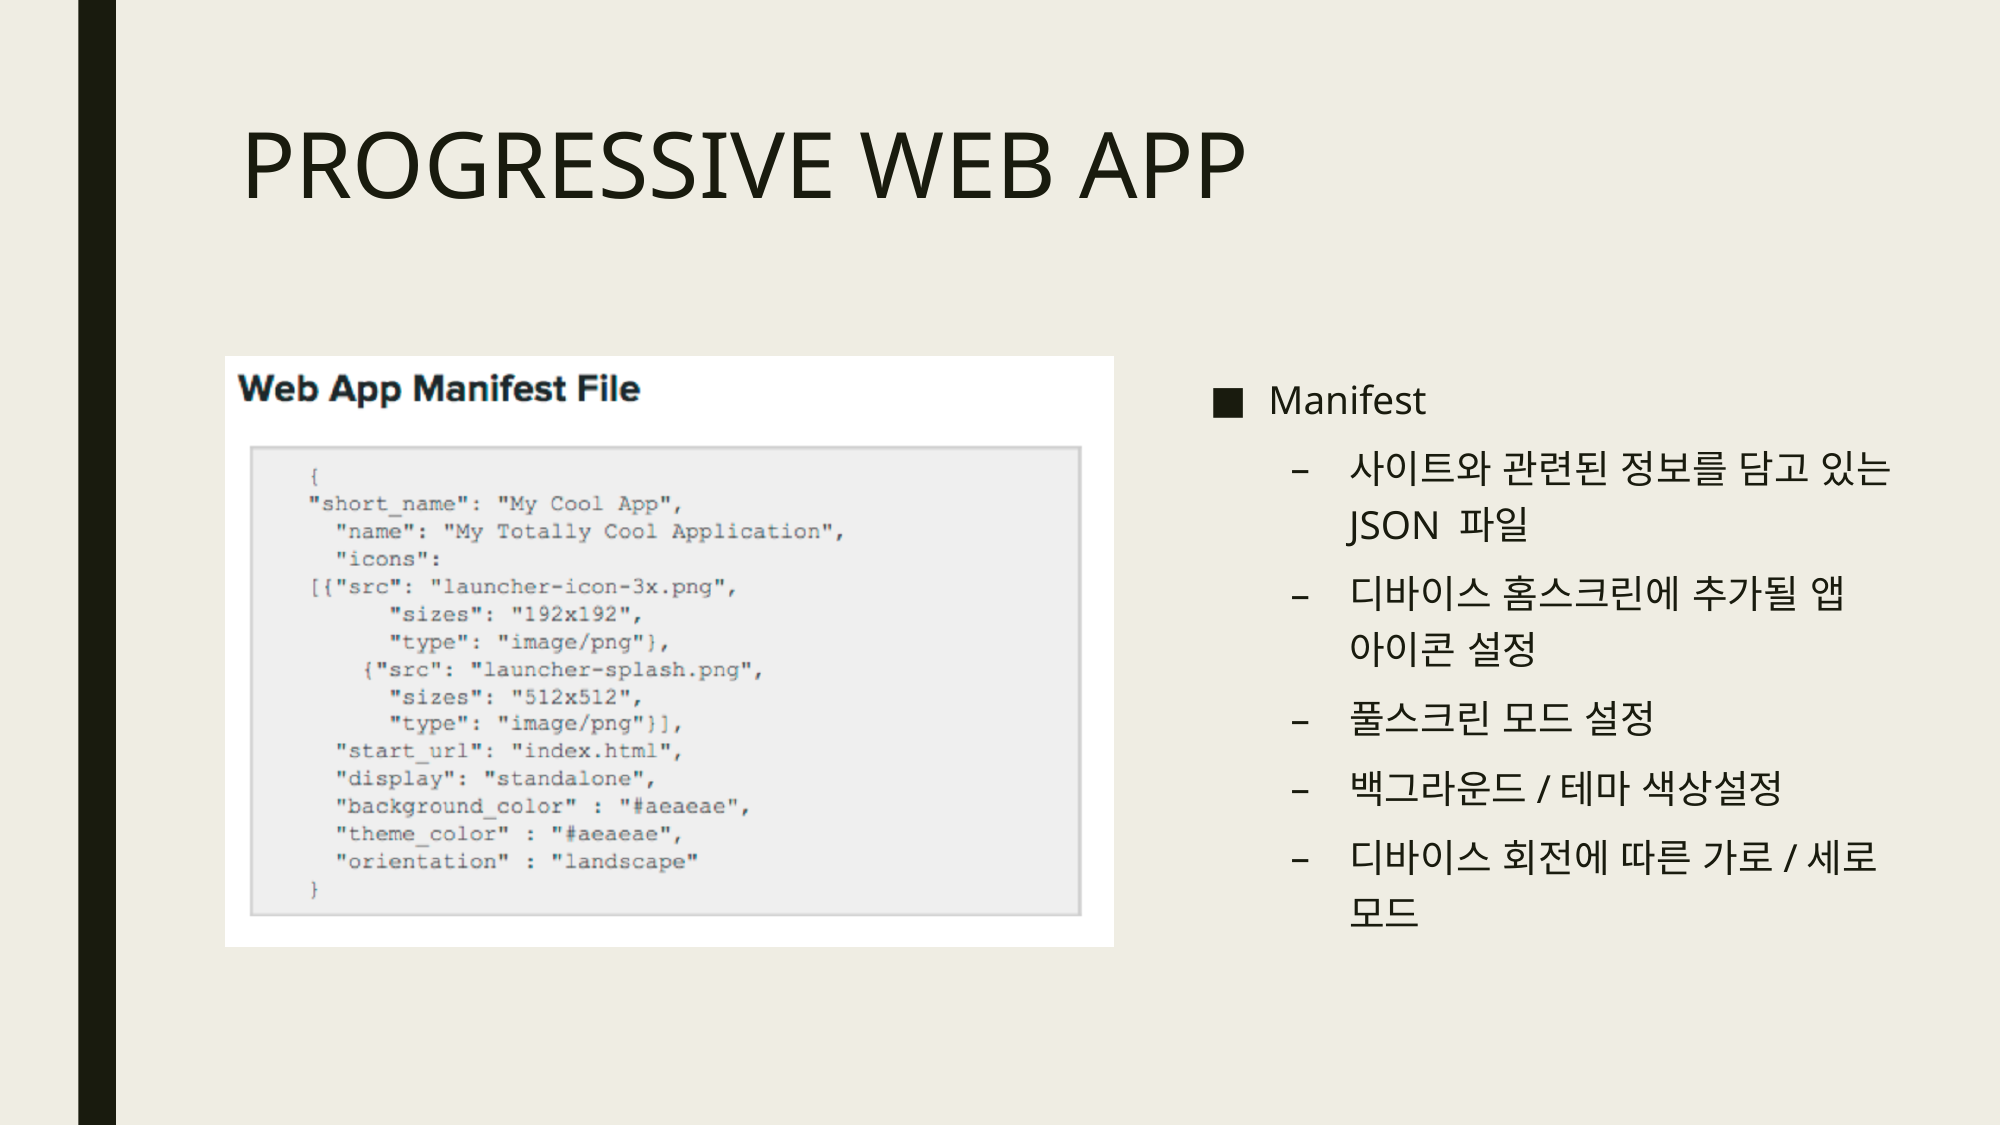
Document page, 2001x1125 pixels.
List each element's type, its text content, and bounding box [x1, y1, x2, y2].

picture [224, 356, 1114, 947]
title PROGRESSIVE WEB APP [225, 112, 1800, 357]
list Manifest 사이트와 관련된 정보를 담고 있는 JSON 파일 디바이스 홈스크린에 추가될 앱 아이콘 설정 풀스크린 모드 설정 백그라운드/테마 색상설정 디바이스 회전에 따른 가로/세로 모드 [1194, 358, 1930, 947]
